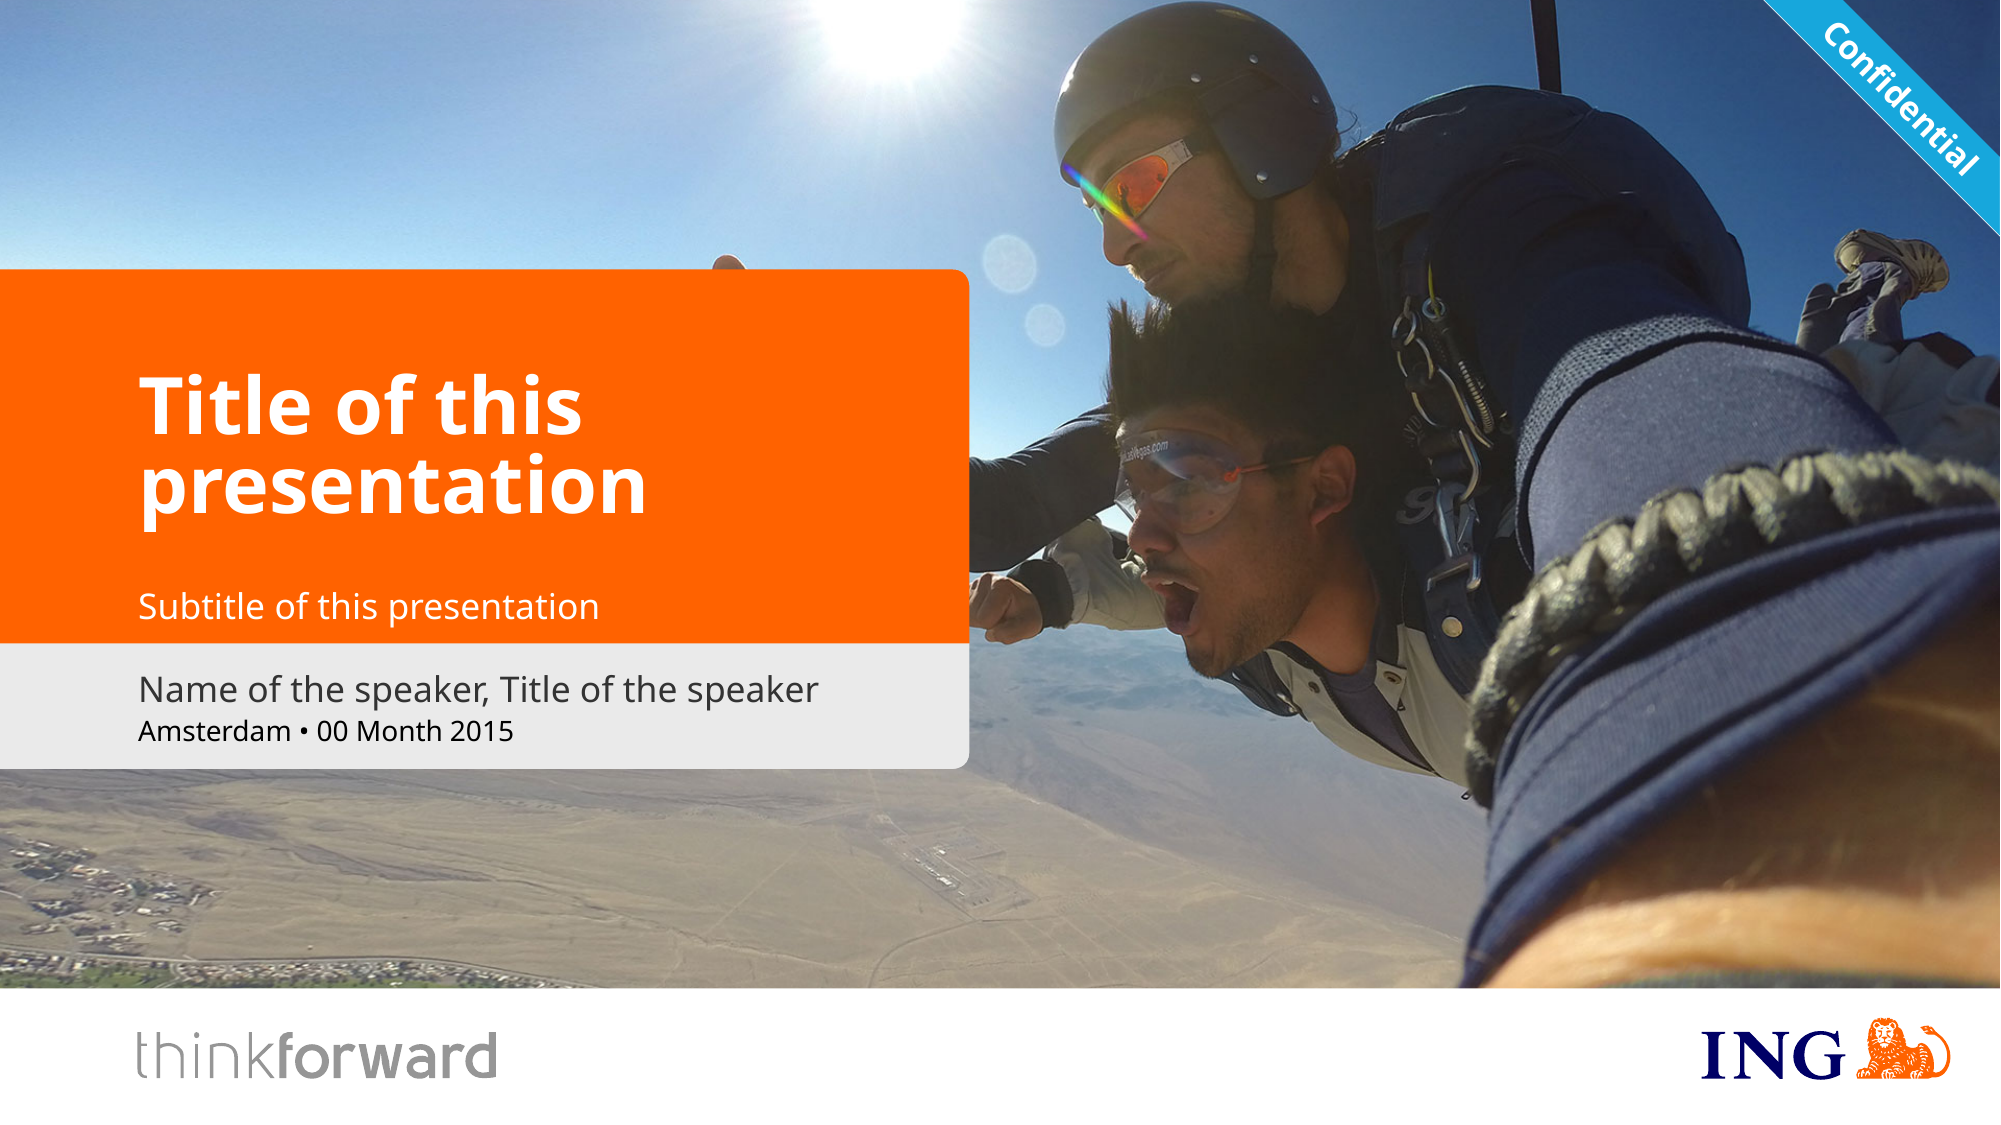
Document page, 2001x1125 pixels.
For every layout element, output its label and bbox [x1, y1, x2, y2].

picture [0, 0, 2000, 989]
